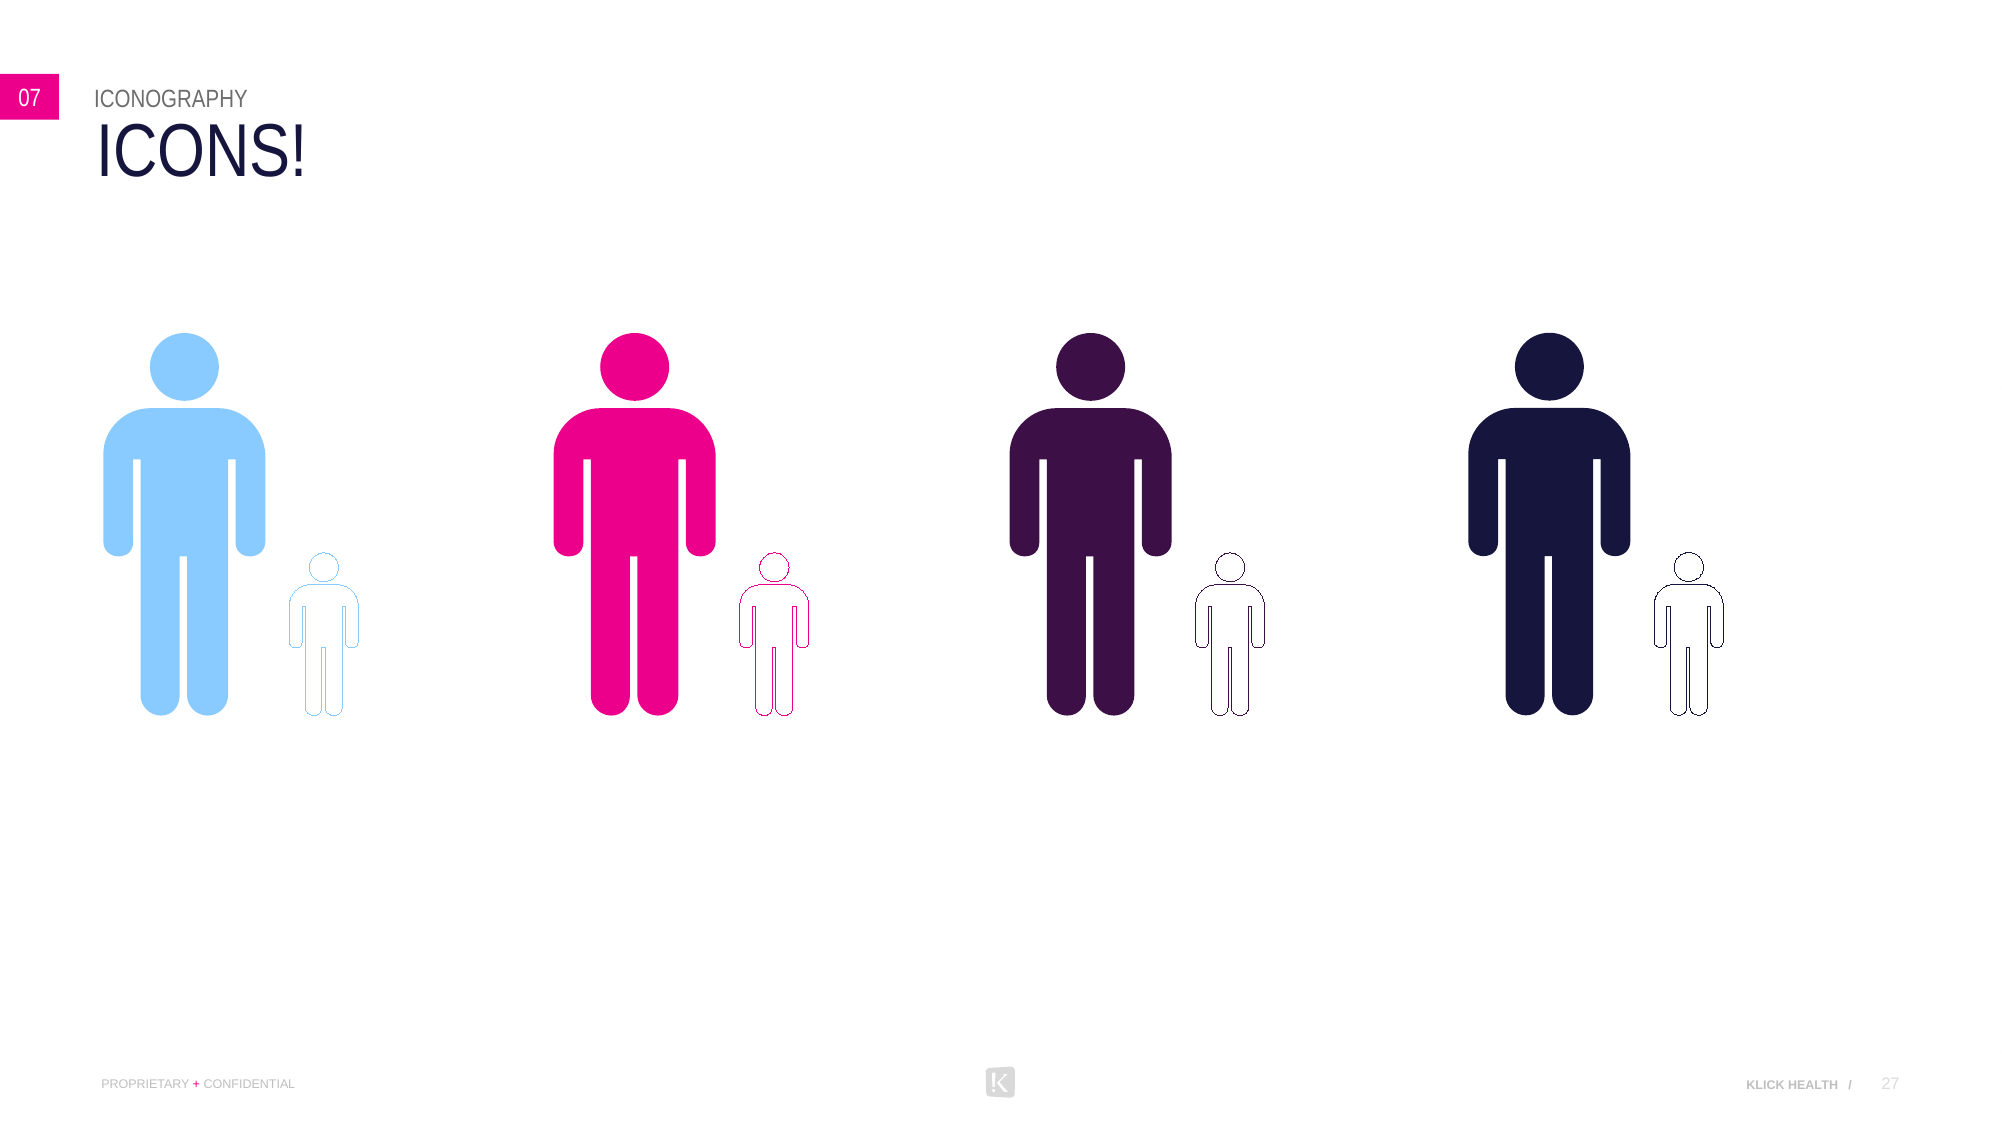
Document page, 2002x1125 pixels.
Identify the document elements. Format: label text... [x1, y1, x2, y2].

slide_number 27 [1860, 1072, 1900, 1094]
text_box [1009, 408, 1172, 716]
text_box [1514, 332, 1584, 401]
text_box [600, 333, 670, 401]
list 07 [0, 73, 59, 120]
text_box [739, 584, 809, 716]
text_box [289, 584, 359, 716]
text_box [309, 552, 339, 582]
text_box [759, 552, 790, 582]
list Iconography [87, 83, 1391, 114]
text_box [1654, 584, 1724, 716]
text_box [1468, 407, 1631, 716]
text_box [1195, 584, 1265, 716]
text_box [553, 408, 716, 716]
text_box [149, 333, 219, 401]
text_box [1056, 333, 1126, 401]
title iCONS! [96, 119, 1897, 192]
text_box [103, 408, 266, 716]
text_box [1674, 552, 1704, 582]
text_box [1215, 552, 1245, 582]
